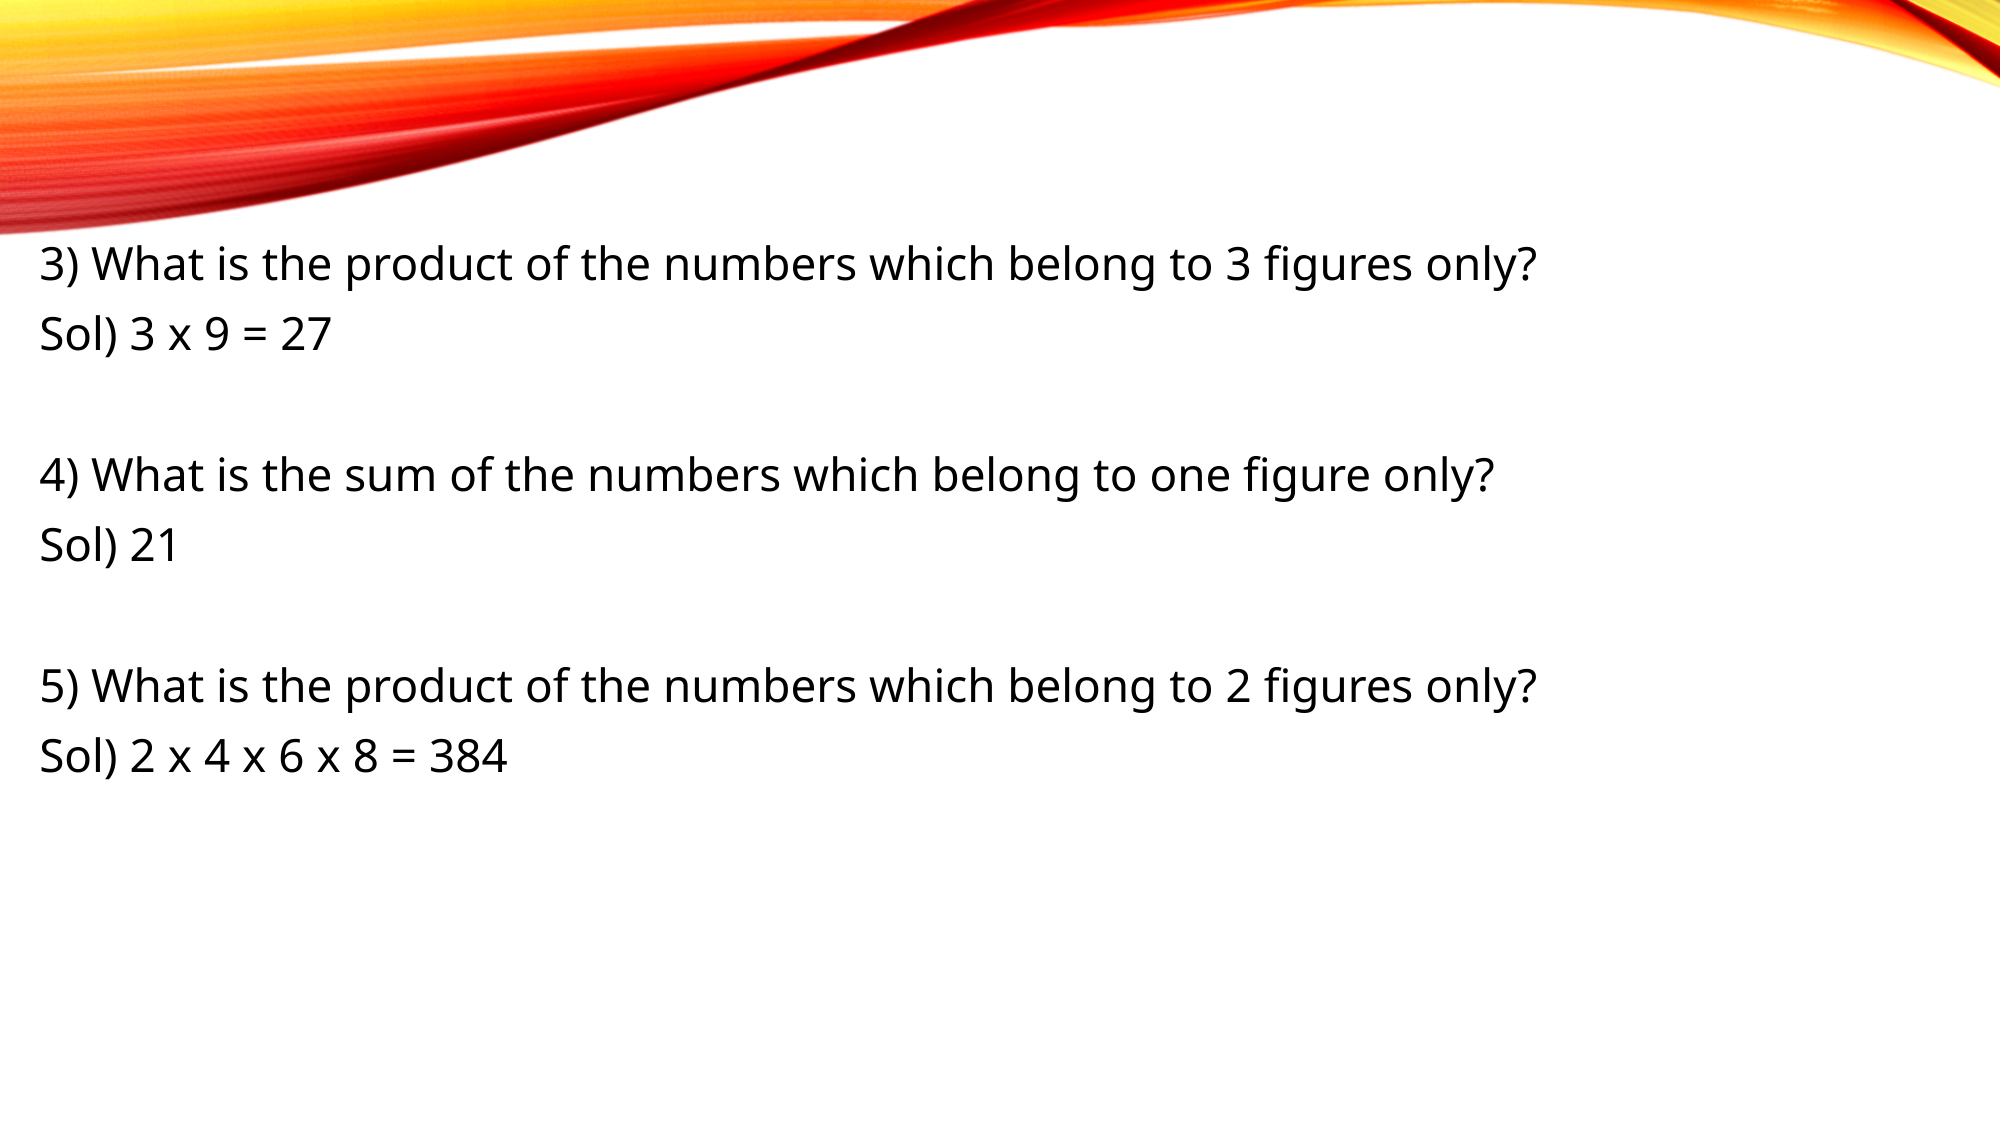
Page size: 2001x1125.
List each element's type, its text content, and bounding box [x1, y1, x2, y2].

list 3) What is the product of the numbers which belong to 3 figures only? Sol) 3 x 9 = 27 4) What is the sum of the numbers which belong to one figure only? Sol) 21 5) What is the product of the numbers which belong to 2 figures only? Sol) 2 x 4 x 6 x 8 = 384 [24, 233, 1967, 1105]
picture [0, 0, 2000, 237]
